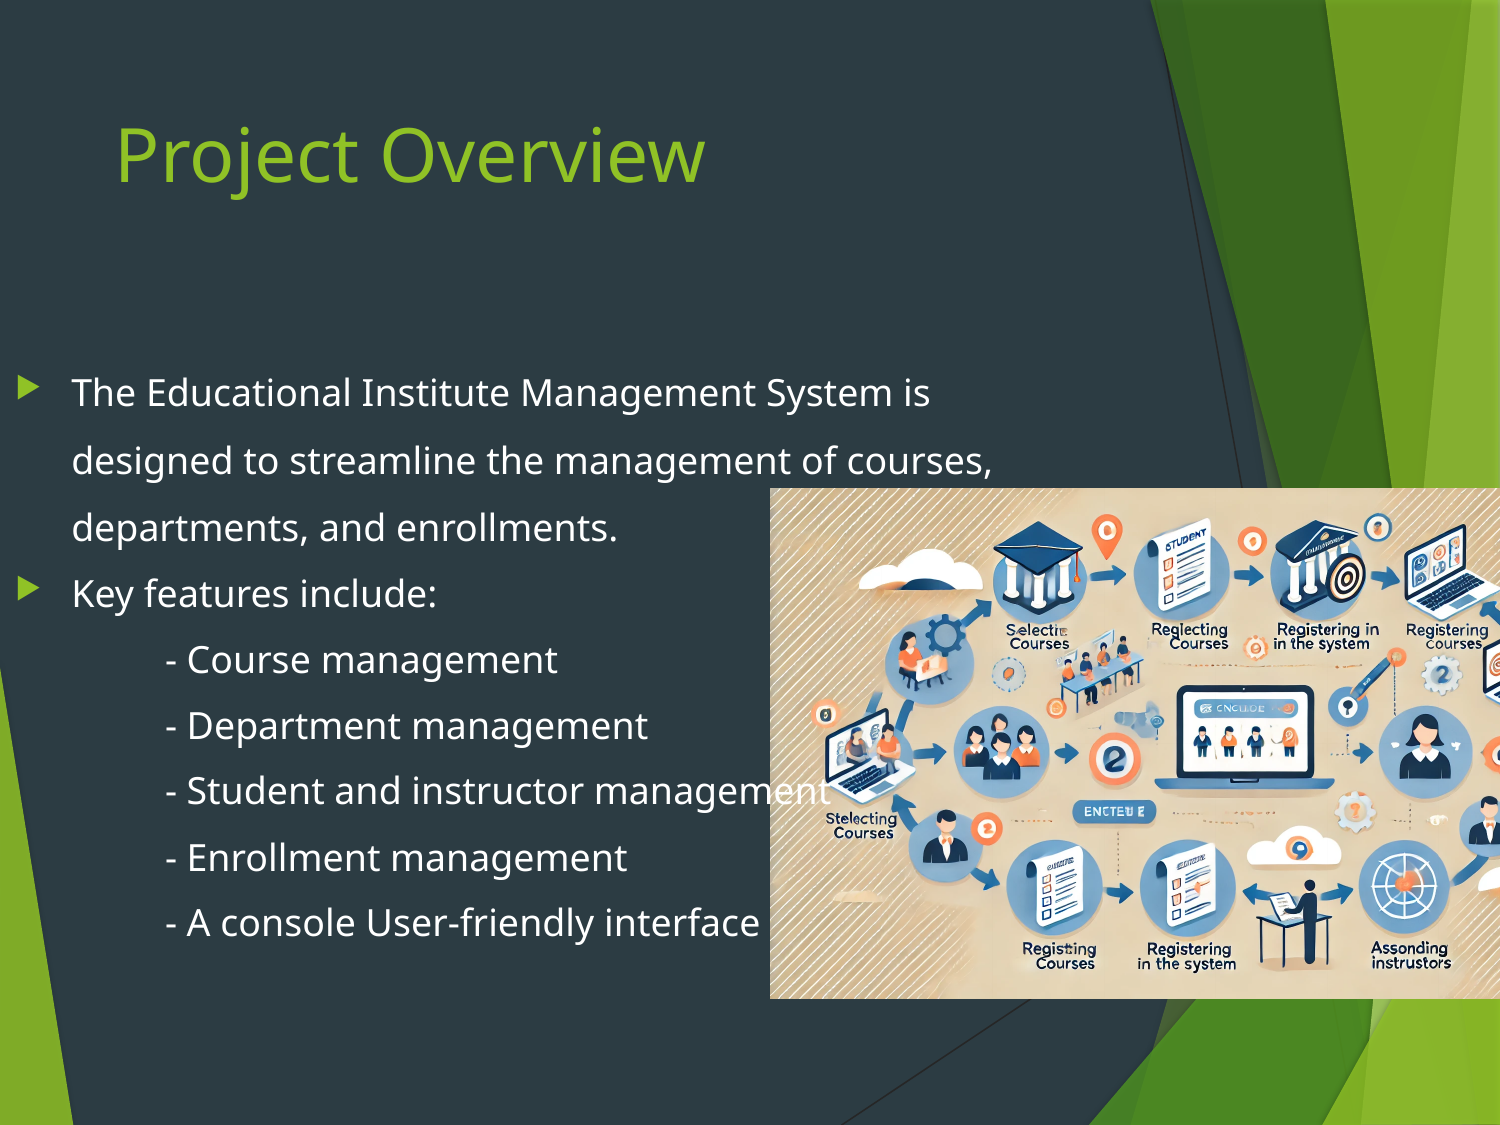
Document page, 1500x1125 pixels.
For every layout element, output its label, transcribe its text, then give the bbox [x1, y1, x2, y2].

list The Educational Institute Management System is designed to streamline the management of courses, departments, and enrollments. Key features include: - Course management - Department management - Student and instructor management - Enrollment management - A console User-friendly interface [0, 273, 1113, 1125]
title Project Overview [99, 99, 1142, 317]
picture [769, 488, 1500, 1000]
